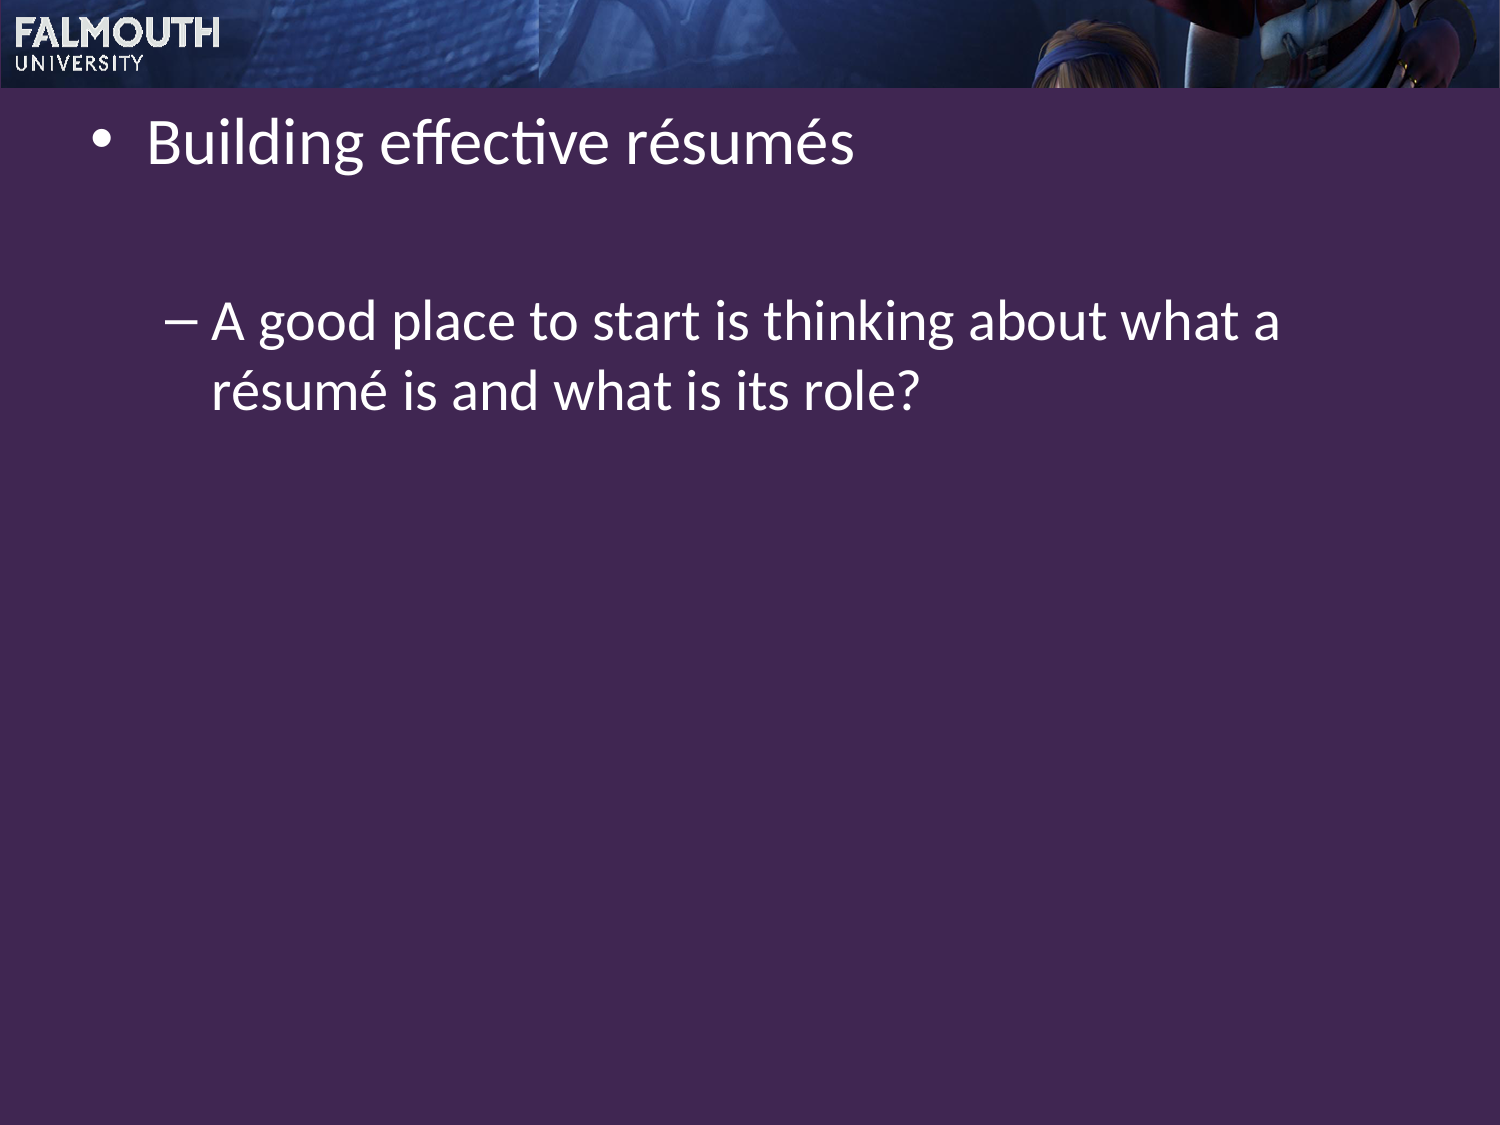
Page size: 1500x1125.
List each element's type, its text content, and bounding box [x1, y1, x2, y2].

picture [0, 0, 1500, 90]
list Building effective résumés A good place to start is thinking about what a résumé is and what is its role? [75, 90, 1425, 1005]
